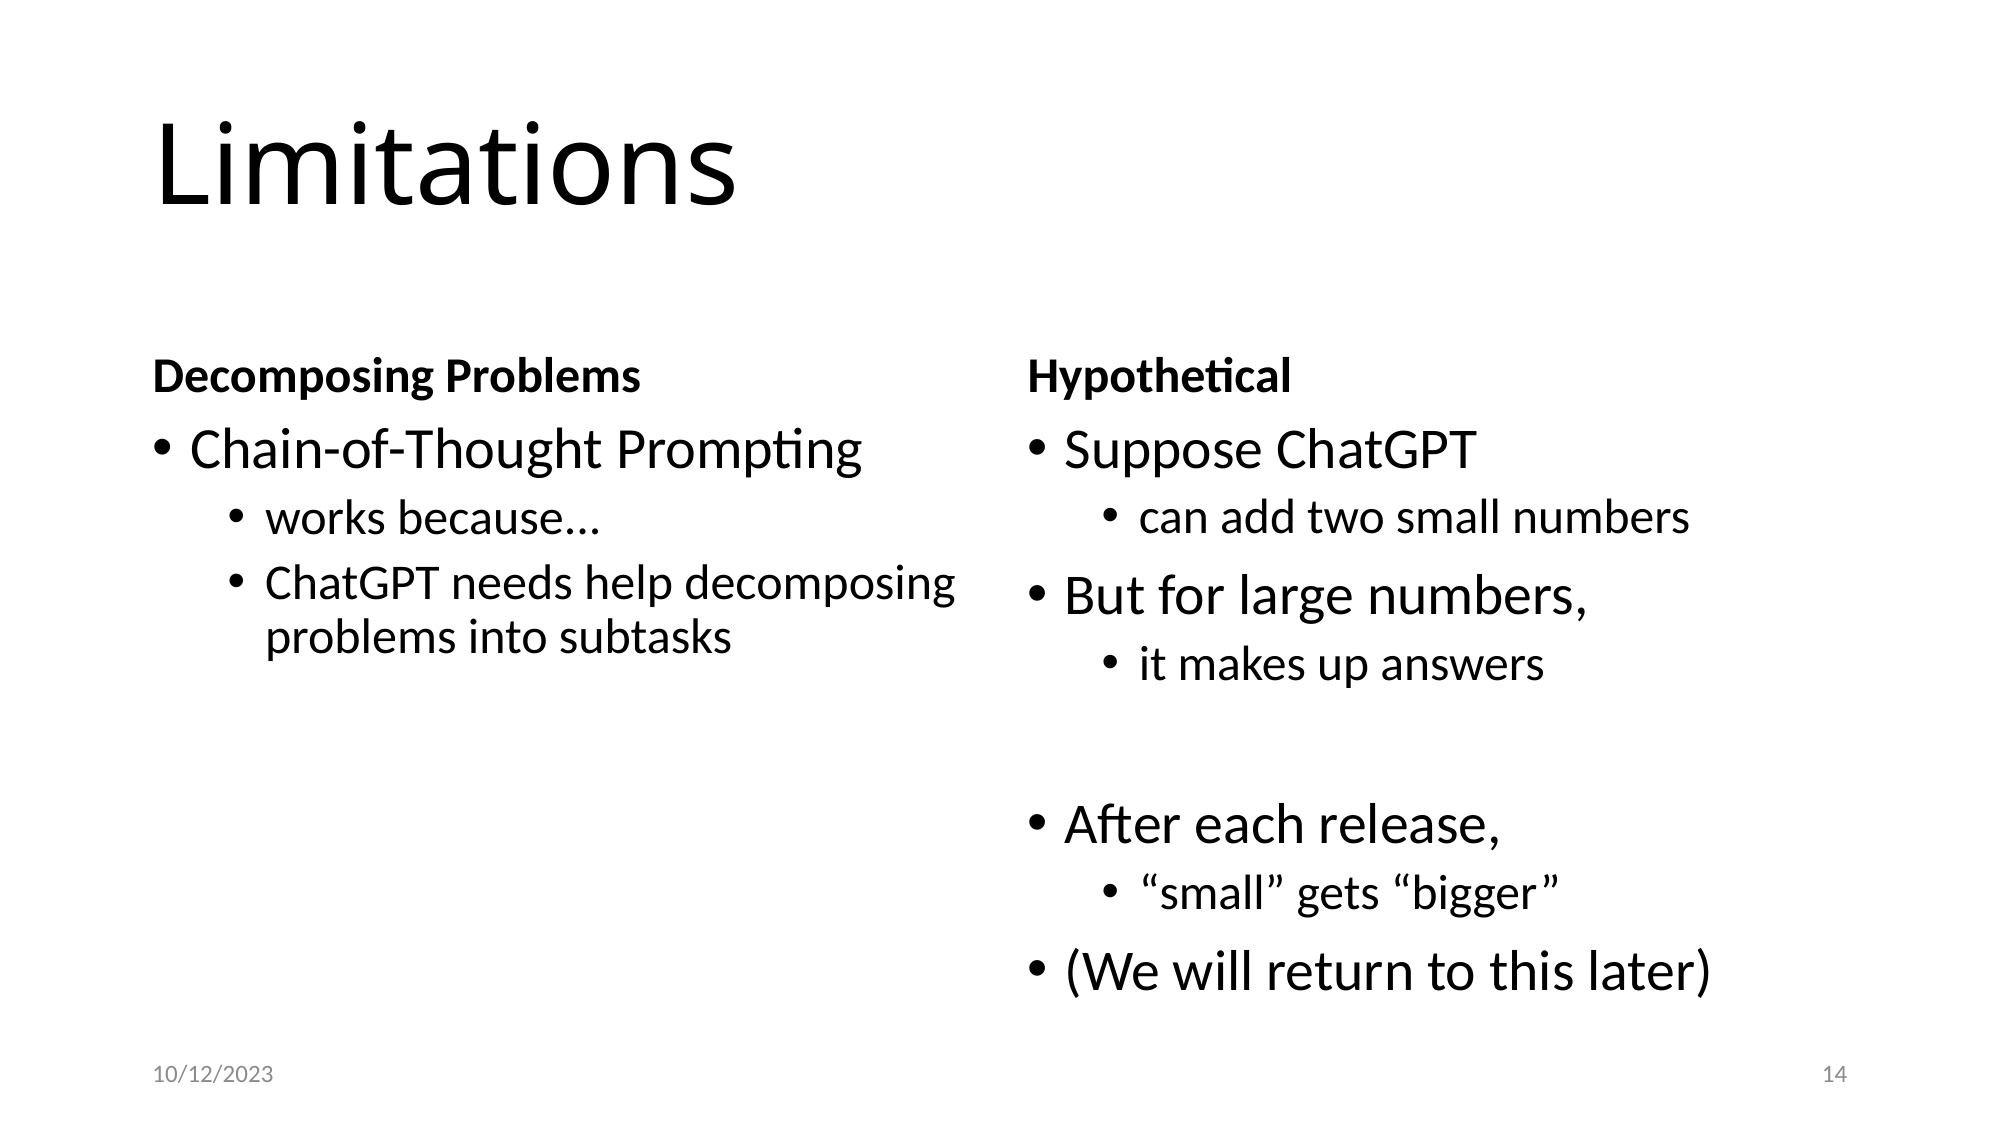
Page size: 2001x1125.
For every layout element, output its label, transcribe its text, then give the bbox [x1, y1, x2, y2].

slide_number 14 [1412, 1042, 1863, 1103]
list Hypothetical [1012, 275, 1863, 410]
title Limitations [137, 59, 1863, 278]
list Suppose ChatGPT can add two small numbers But for large numbers, it makes up answers After each release, “small” gets “bigger” (We will return to this later) [1012, 410, 1863, 1016]
list Decomposing Problems [137, 275, 984, 410]
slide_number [137, 1042, 588, 1103]
list Chain-of-Thought Prompting works because... ChatGPT needs help decomposing problems into subtasks [137, 410, 984, 1016]
